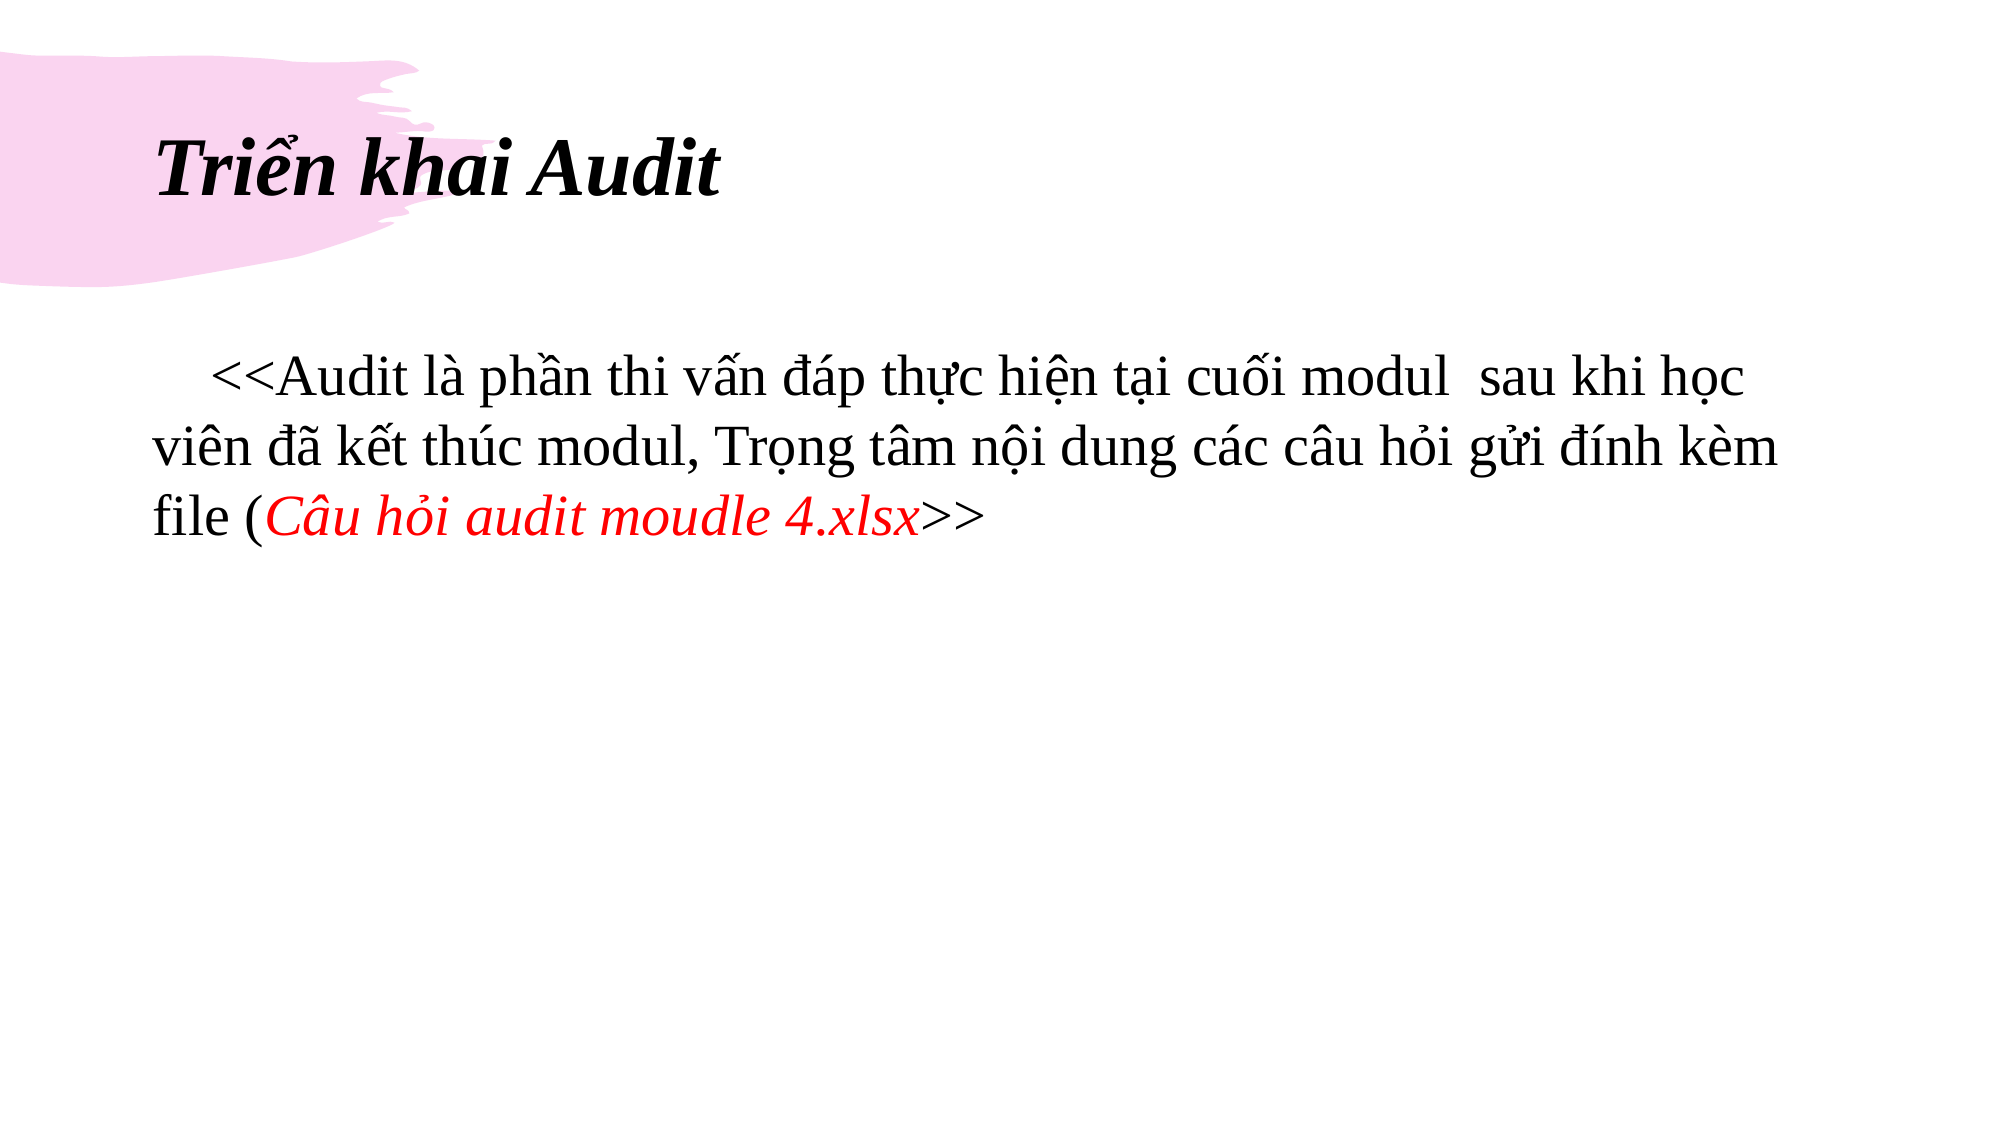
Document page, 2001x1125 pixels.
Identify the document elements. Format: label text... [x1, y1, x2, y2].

title Triển khai Audit [137, 59, 1863, 278]
list <<Audit là phần thi vấn đáp thực hiện tại cuối modul sau khi học viên đã kết thúc modul, Trọng tâm nội dung các câu hỏi gửi đính kèm file (Câu hỏi audit moudle 4.xlsx>> [137, 329, 1863, 1013]
